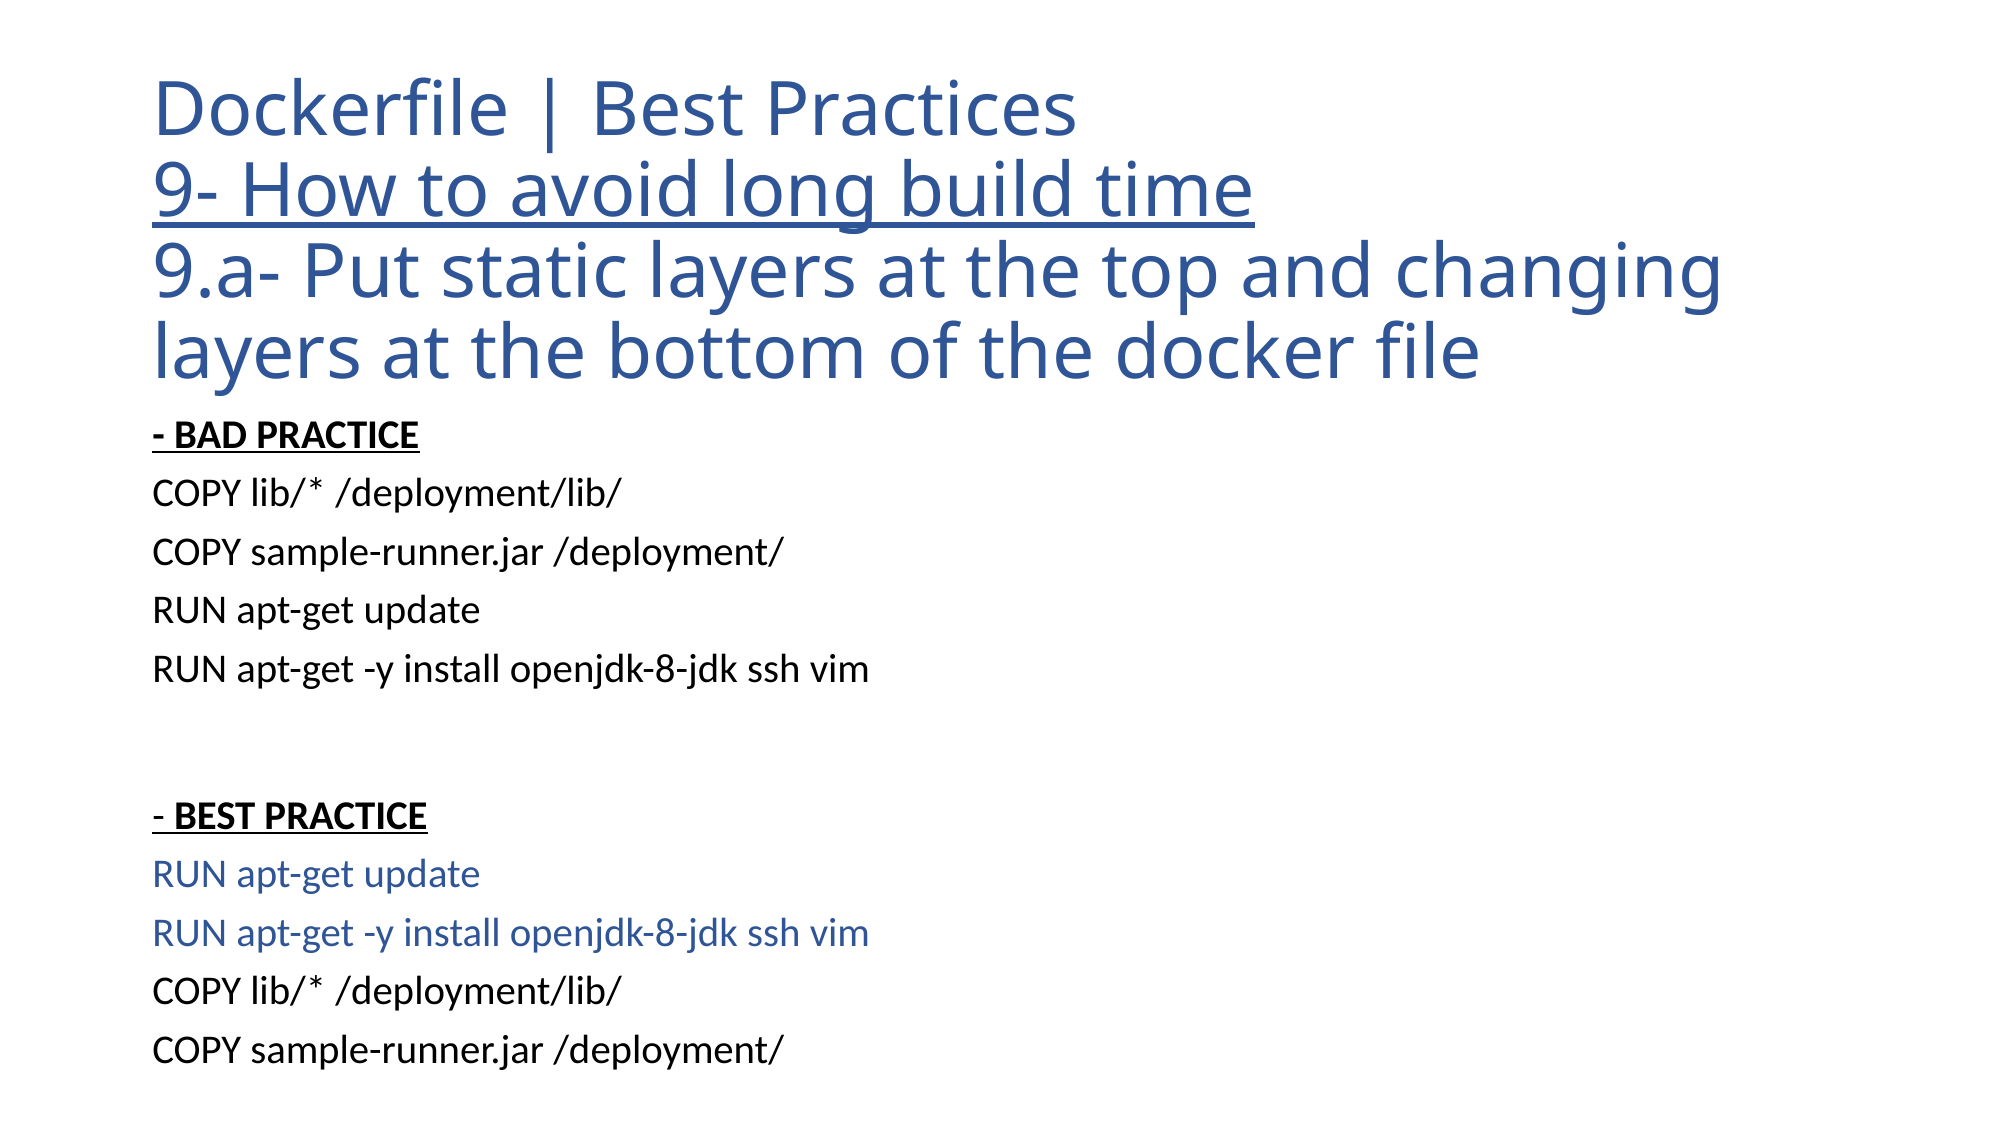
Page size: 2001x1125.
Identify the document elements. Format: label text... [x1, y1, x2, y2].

list - BAD PRACTICE COPY lib/* /deployment/lib/ COPY sample-runner.jar /deployment/ RUN apt-get update RUN apt-get -y install openjdk-8-jdk ssh vim - BEST PRACTICE RUN apt-get update RUN apt-get -y install openjdk-8-jdk ssh vim COPY lib/* /deployment/lib/ COPY sample-runner.jar /deployment/ [137, 405, 1863, 1086]
title Dockerfile | Best Practices 9- How to avoid long build time 9.a- Put static layers at the top and changing layers at the bottom of the docker file [137, 59, 1863, 405]
